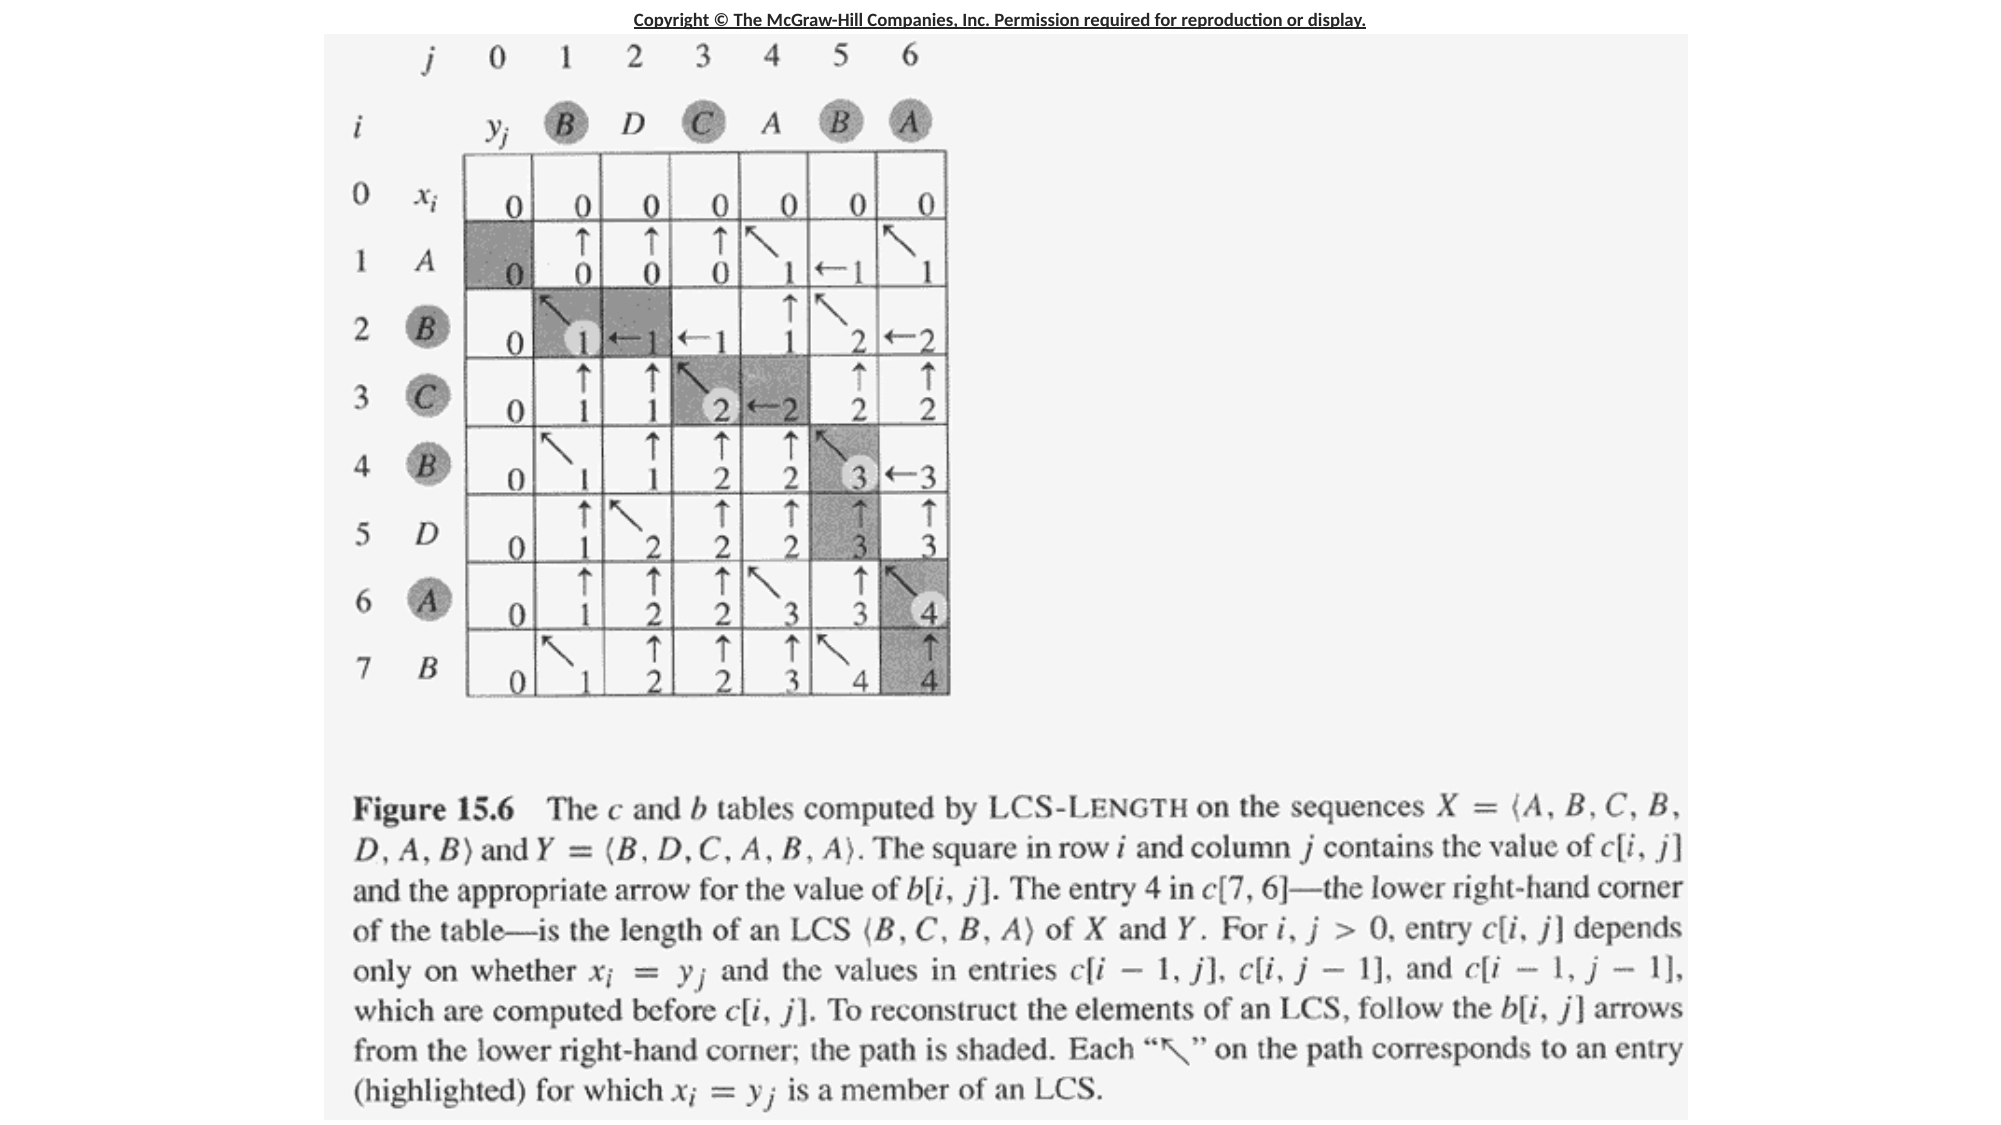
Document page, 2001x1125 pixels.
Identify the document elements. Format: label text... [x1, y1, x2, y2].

text_box Copyright © The McGraw-Hill Companies, Inc. Permission required for reproduction or display. [249, 0, 1750, 123]
picture [324, 34, 1688, 1121]
